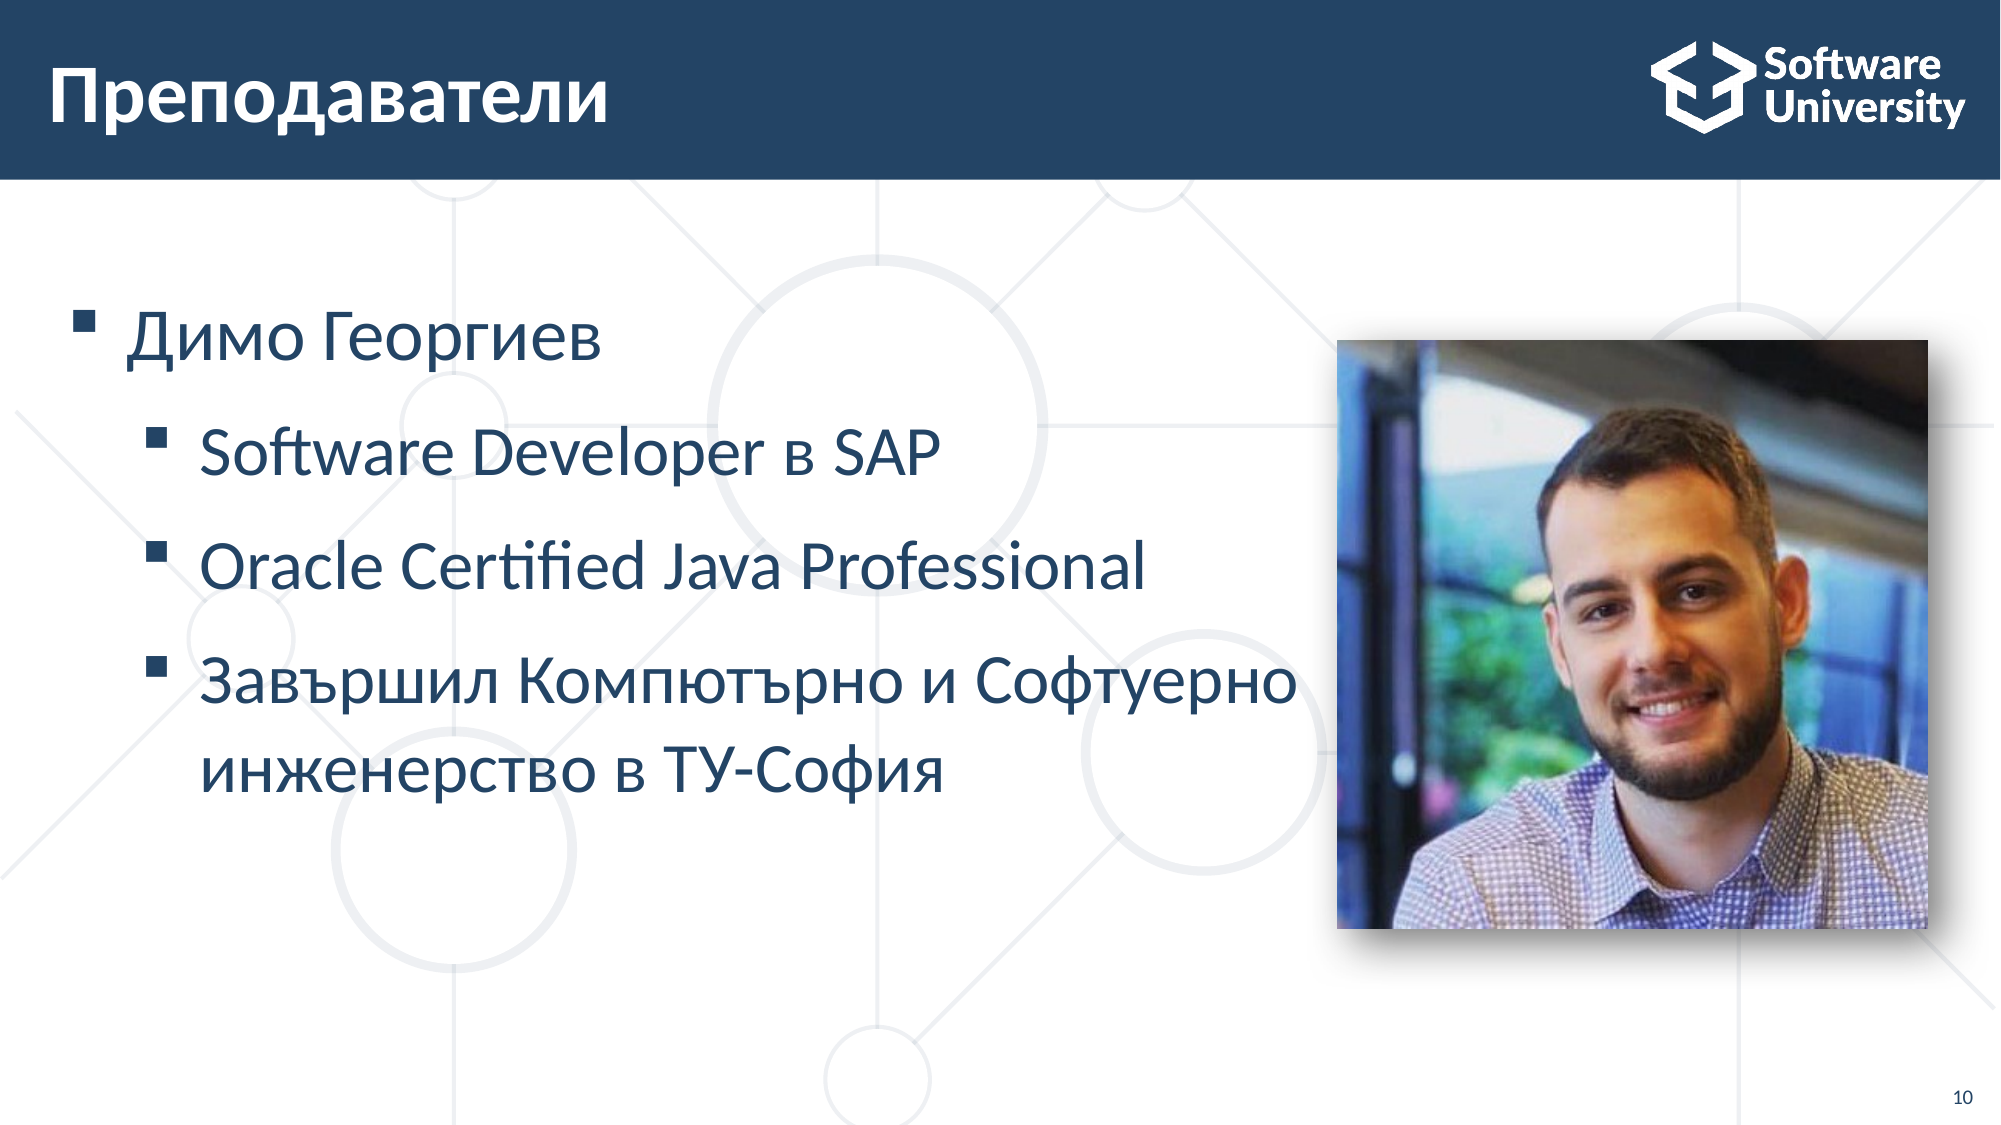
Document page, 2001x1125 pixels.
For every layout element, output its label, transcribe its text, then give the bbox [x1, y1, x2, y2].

list Димо Георгиев Software Developer в SAP Oracle Certified Java Professional Завършил Компютърно и Софтуерно инженерство в ТУ-София [50, 275, 1434, 1028]
picture [1337, 340, 1929, 929]
title Преподаватели [31, 16, 1625, 162]
picture [1651, 41, 1966, 134]
slide_number 10 [1927, 1067, 1989, 1117]
